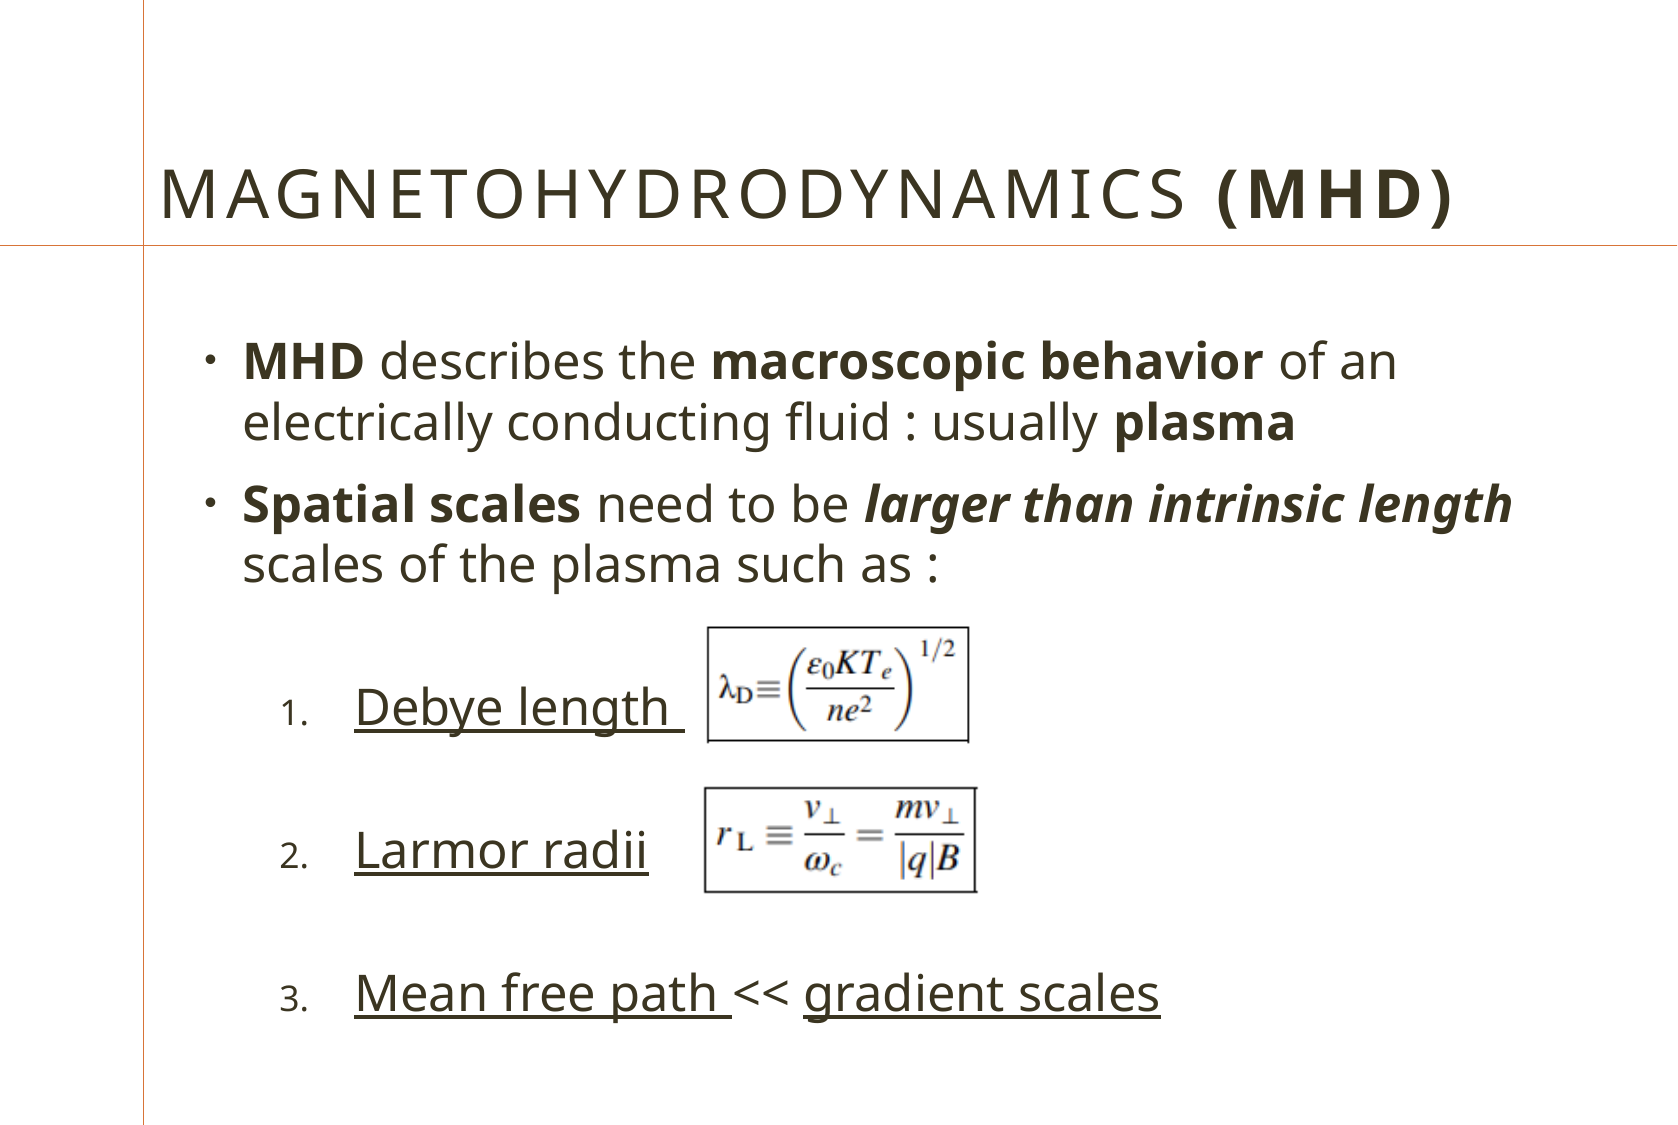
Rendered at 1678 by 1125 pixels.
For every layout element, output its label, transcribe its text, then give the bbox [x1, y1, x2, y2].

picture [695, 776, 982, 903]
title Magnetohydrodynamics (MHD) [144, 12, 1678, 241]
picture [704, 620, 973, 747]
text_box MHD describes the macroscopic behavior of an electrically conducting fluid : usually plasma Spatial scales need to be larger than intrinsic length scales of the plasma such as : Debye length Larmor radii Mean free path << gradient scales [189, 321, 1620, 1029]
